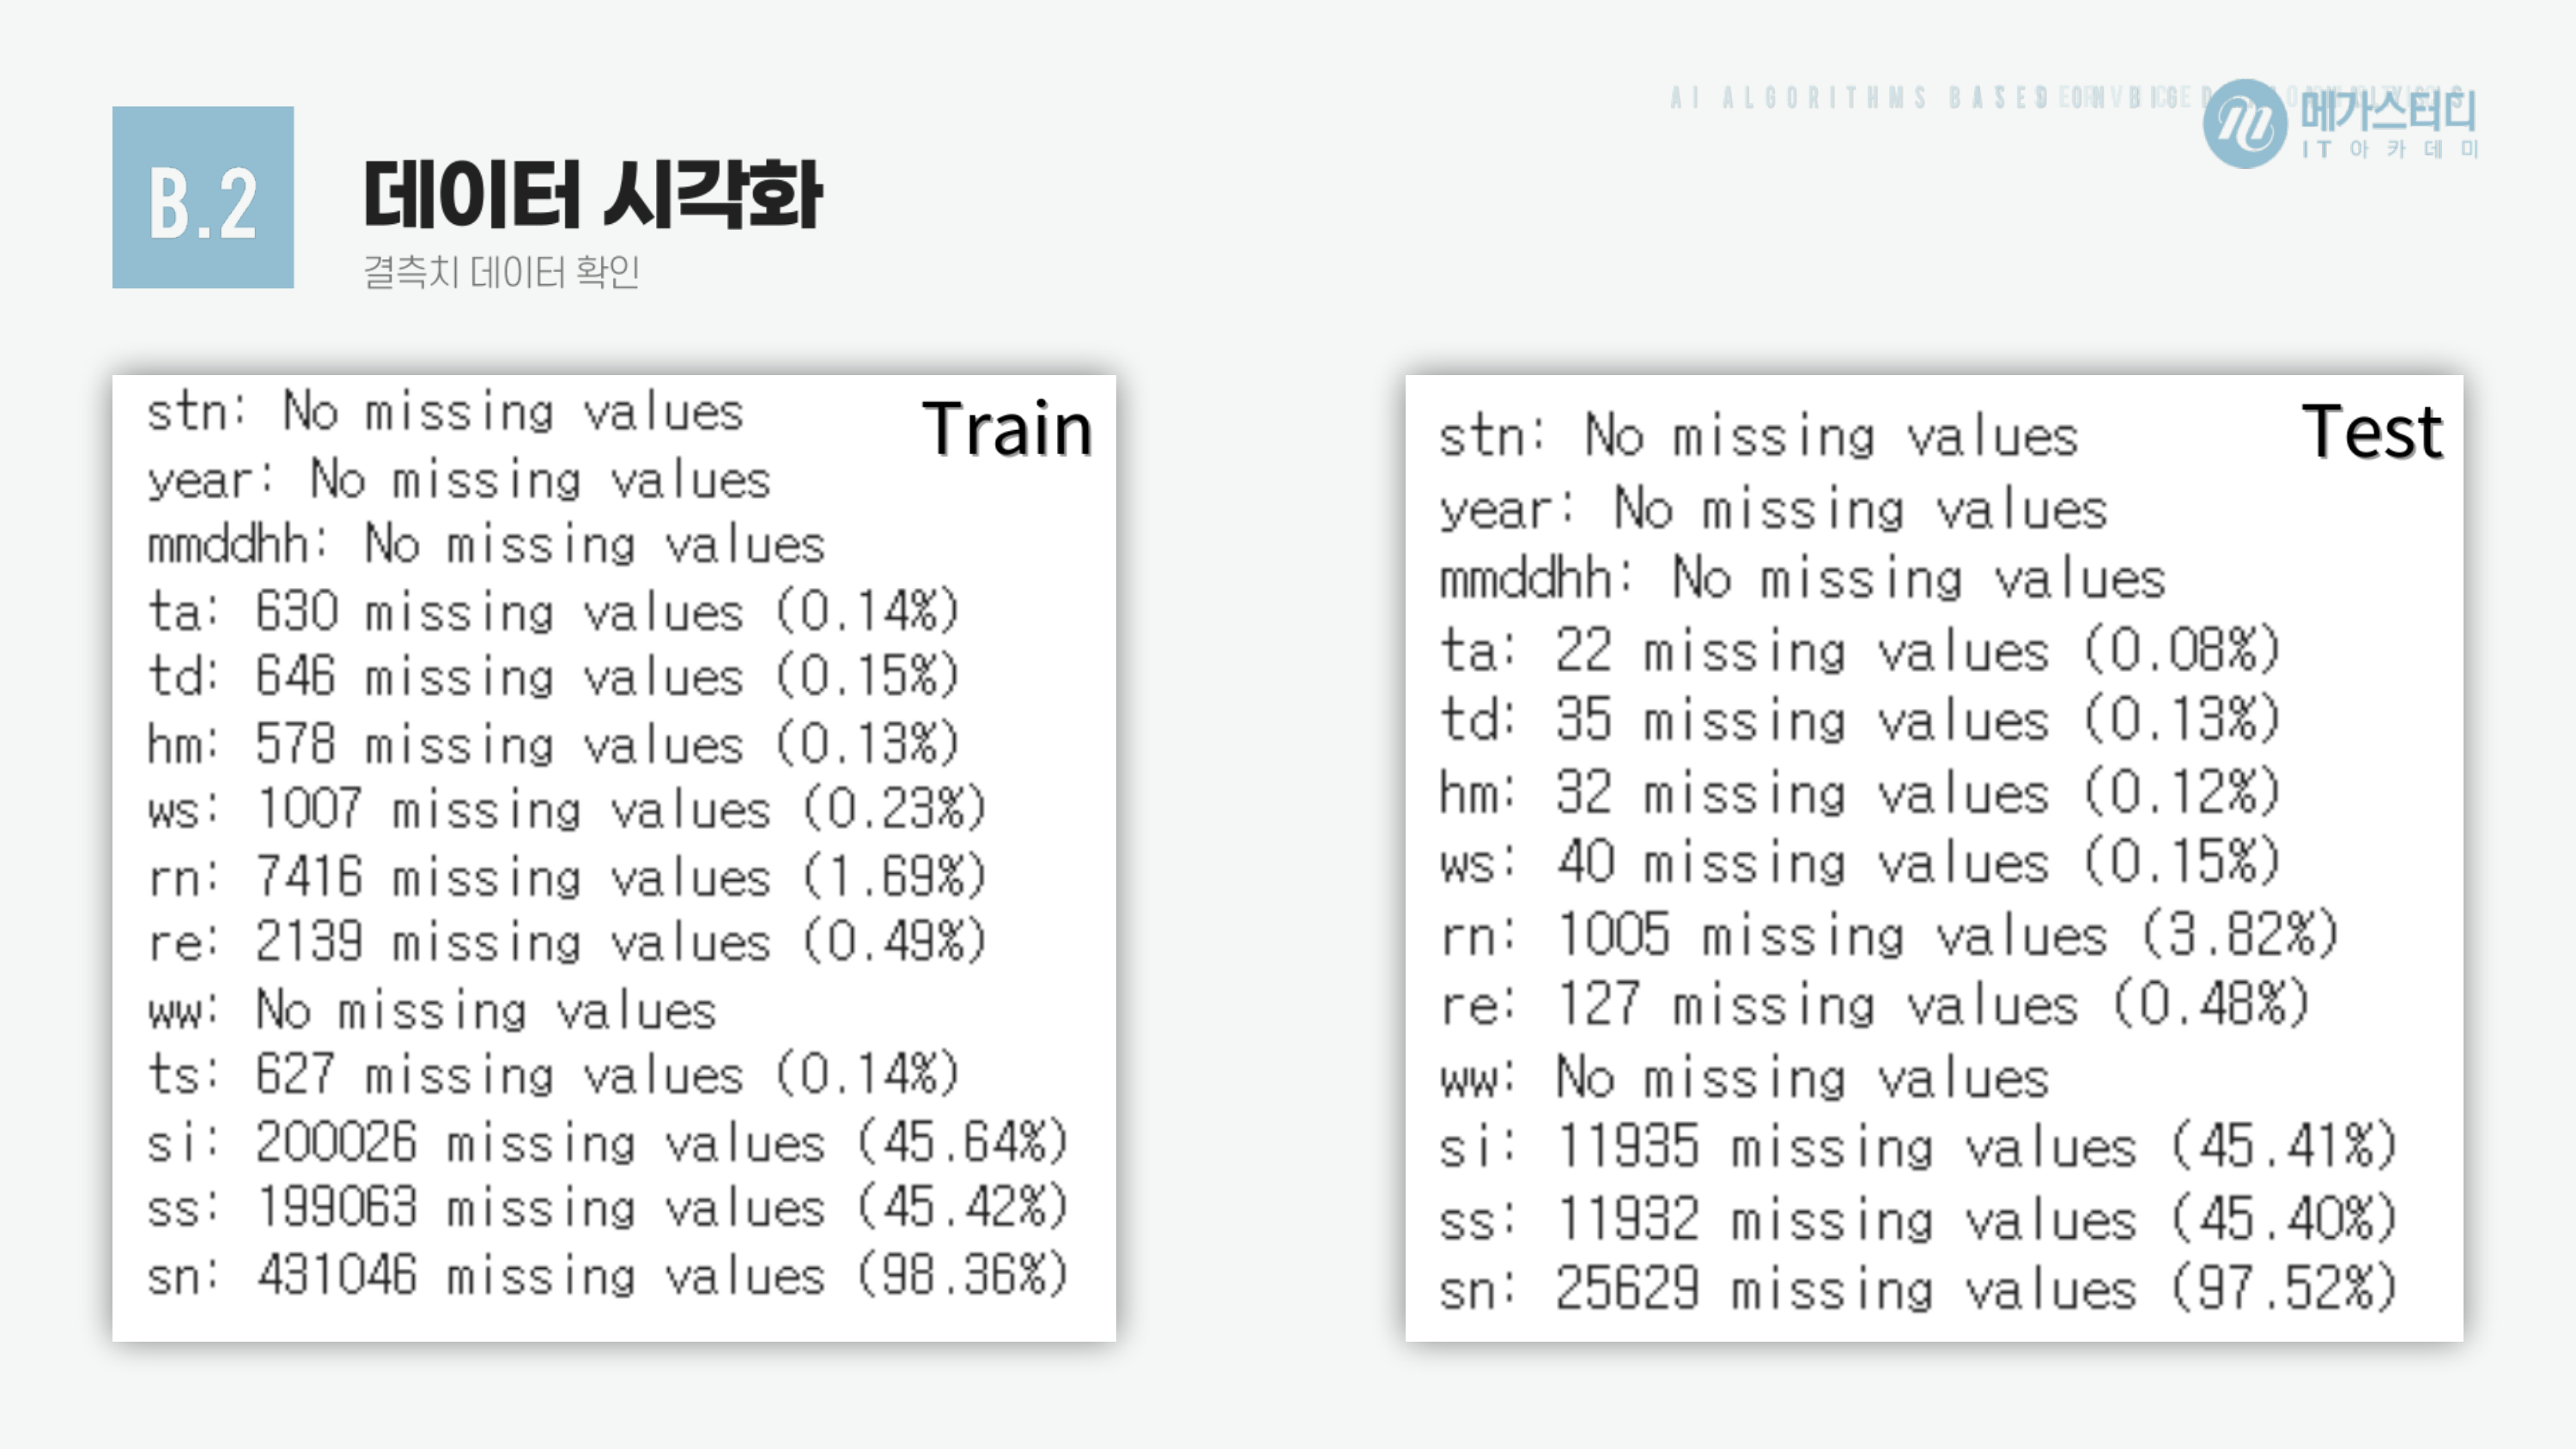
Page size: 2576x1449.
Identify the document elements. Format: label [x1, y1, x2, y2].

text_box [1406, 375, 2464, 1342]
text_box [2192, 74, 2486, 177]
text_box [112, 375, 1116, 1342]
picture [0, 0, 2576, 1449]
